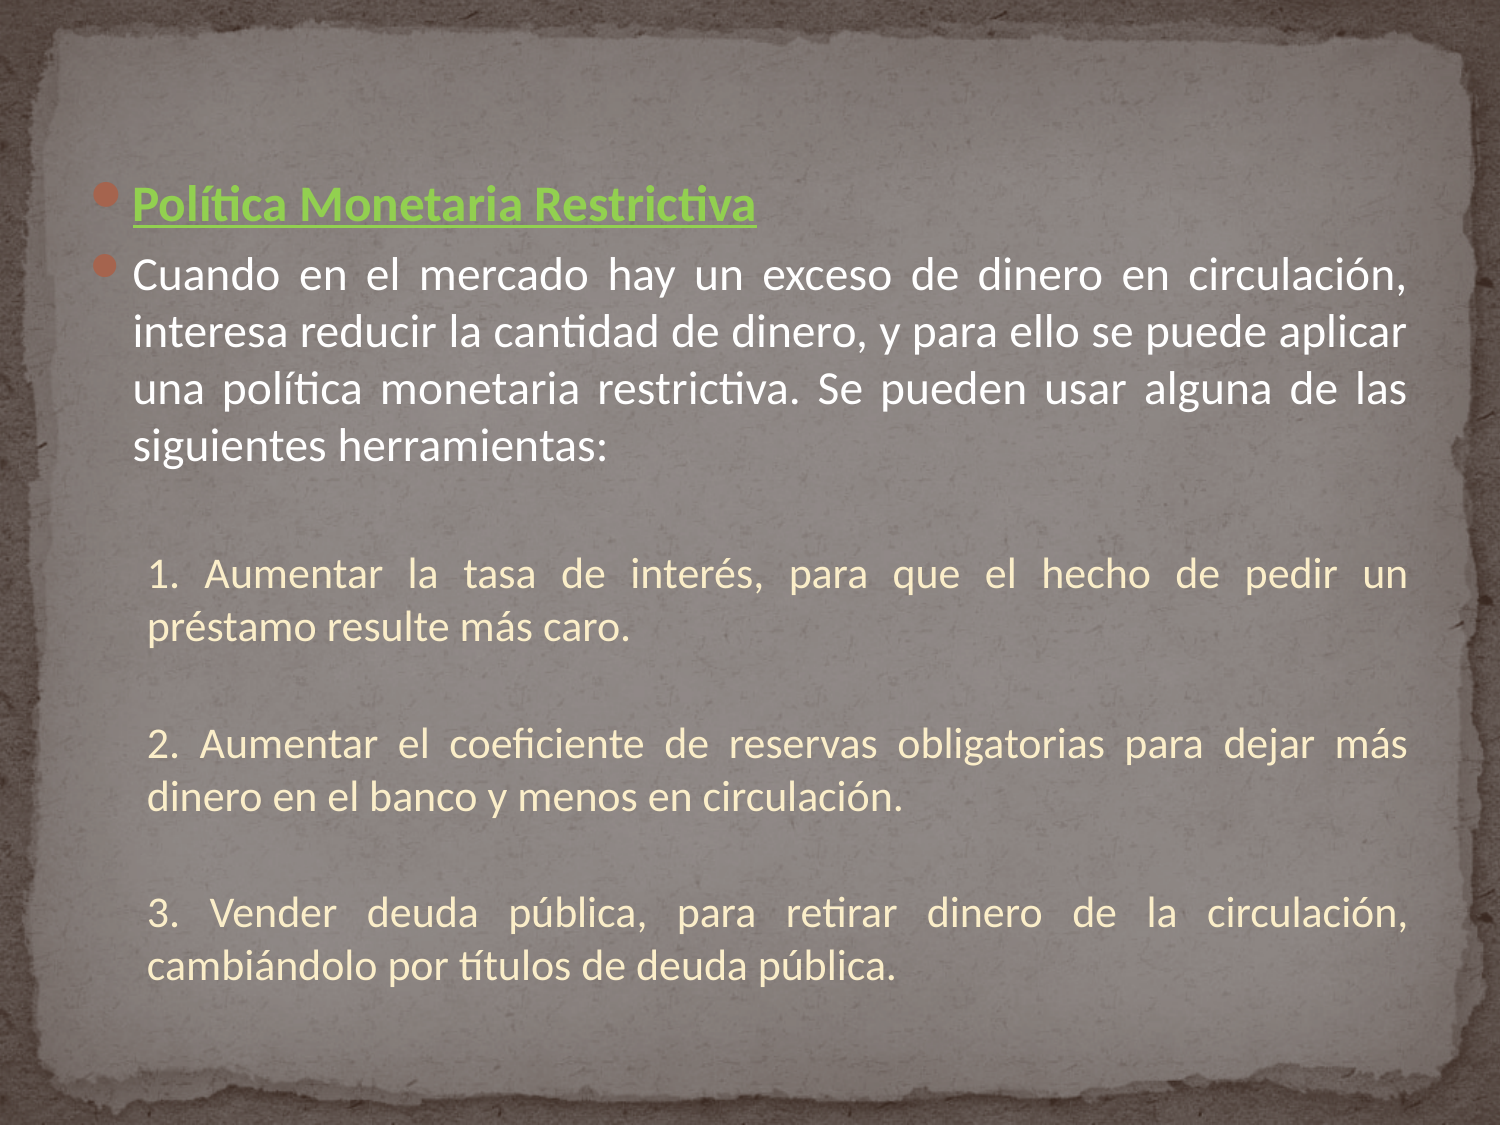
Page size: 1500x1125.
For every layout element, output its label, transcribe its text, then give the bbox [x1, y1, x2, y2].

list Política Monetaria Restrictiva Cuando en el mercado hay un exceso de dinero en circulación, interesa reducir la cantidad de dinero, y para ello se puede aplicar una política monetaria restrictiva. Se pueden usar alguna de las siguientes herramientas: 1. Aumentar la tasa de interés, para que el hecho de pedir un préstamo resulte más caro. 2. Aumentar el coeficiente de reservas obligatorias para dejar más dinero en el banco y menos en circulación. 3. Vender deuda pública, para retirar dinero de la circulación, cambiándolo por títulos de deuda pública. [75, 90, 1425, 1005]
